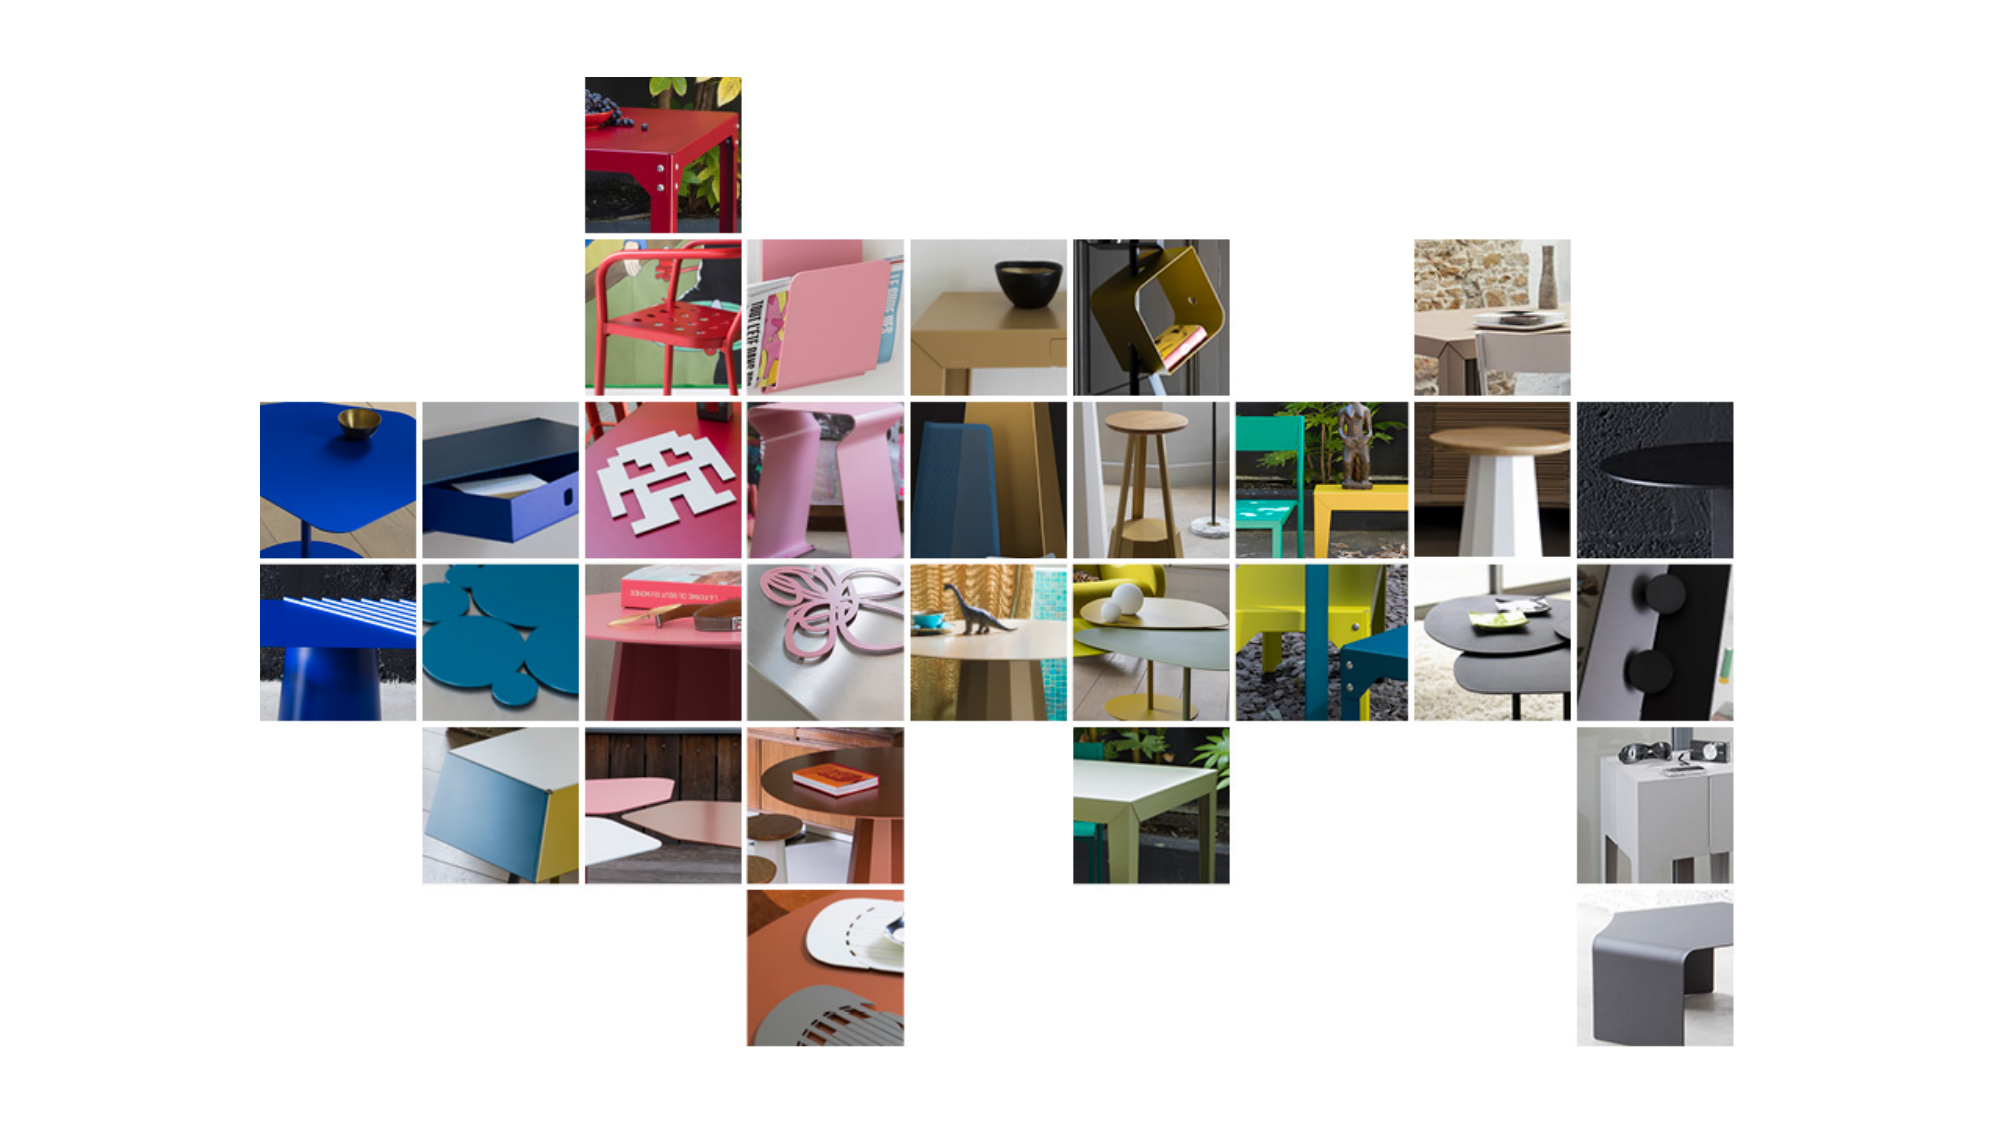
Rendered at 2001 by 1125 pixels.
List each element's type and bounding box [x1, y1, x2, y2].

picture [260, 77, 1740, 1048]
